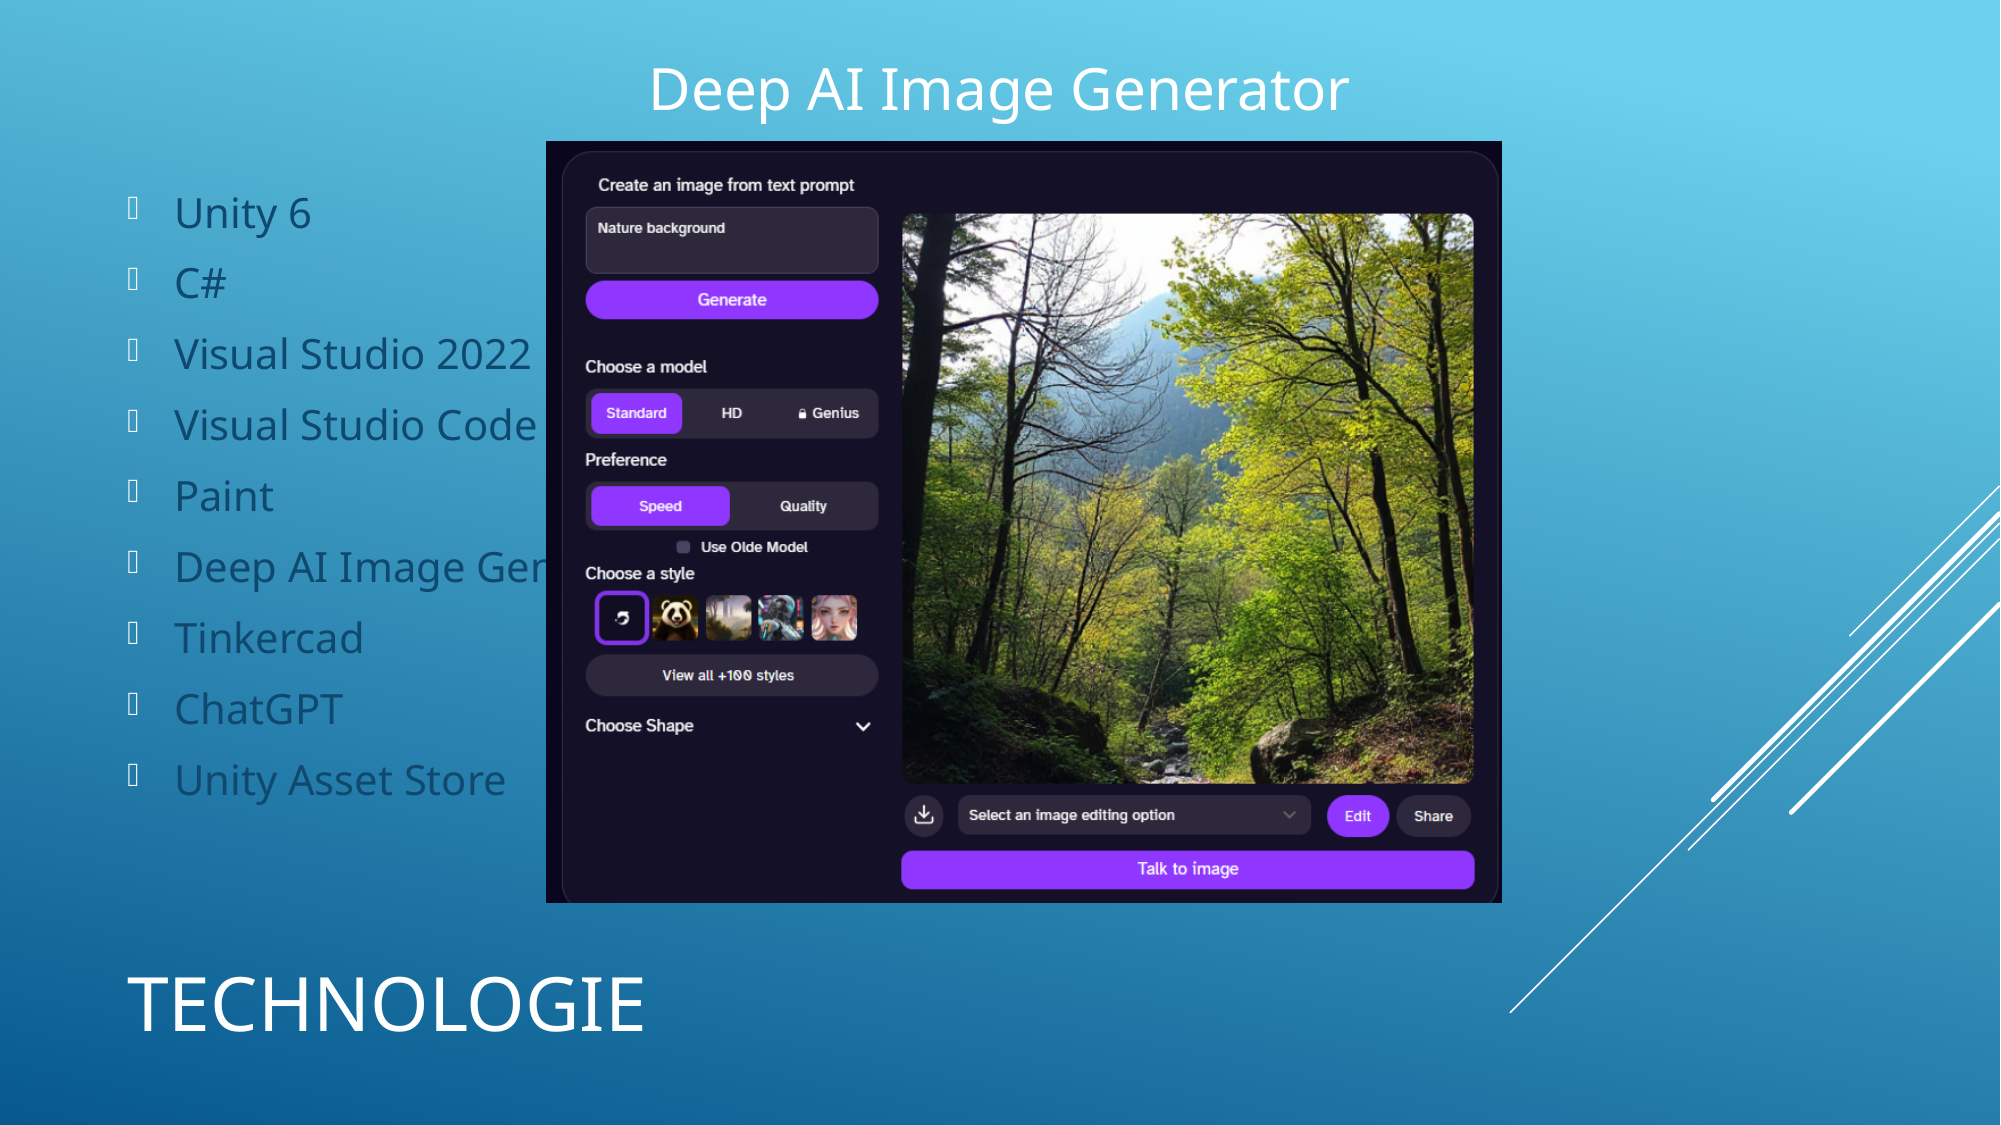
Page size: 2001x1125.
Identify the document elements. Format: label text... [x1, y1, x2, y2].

text_box Deep AI Image Generator [0, 44, 2000, 130]
title Technologie [112, 878, 1513, 1125]
list Unity 6 C# Visual Studio 2022 Visual Studio Code Paint Deep AI Image Generator Tinkercad ChatGPT Unity Asset Store [112, 130, 1513, 878]
picture [546, 140, 1503, 903]
